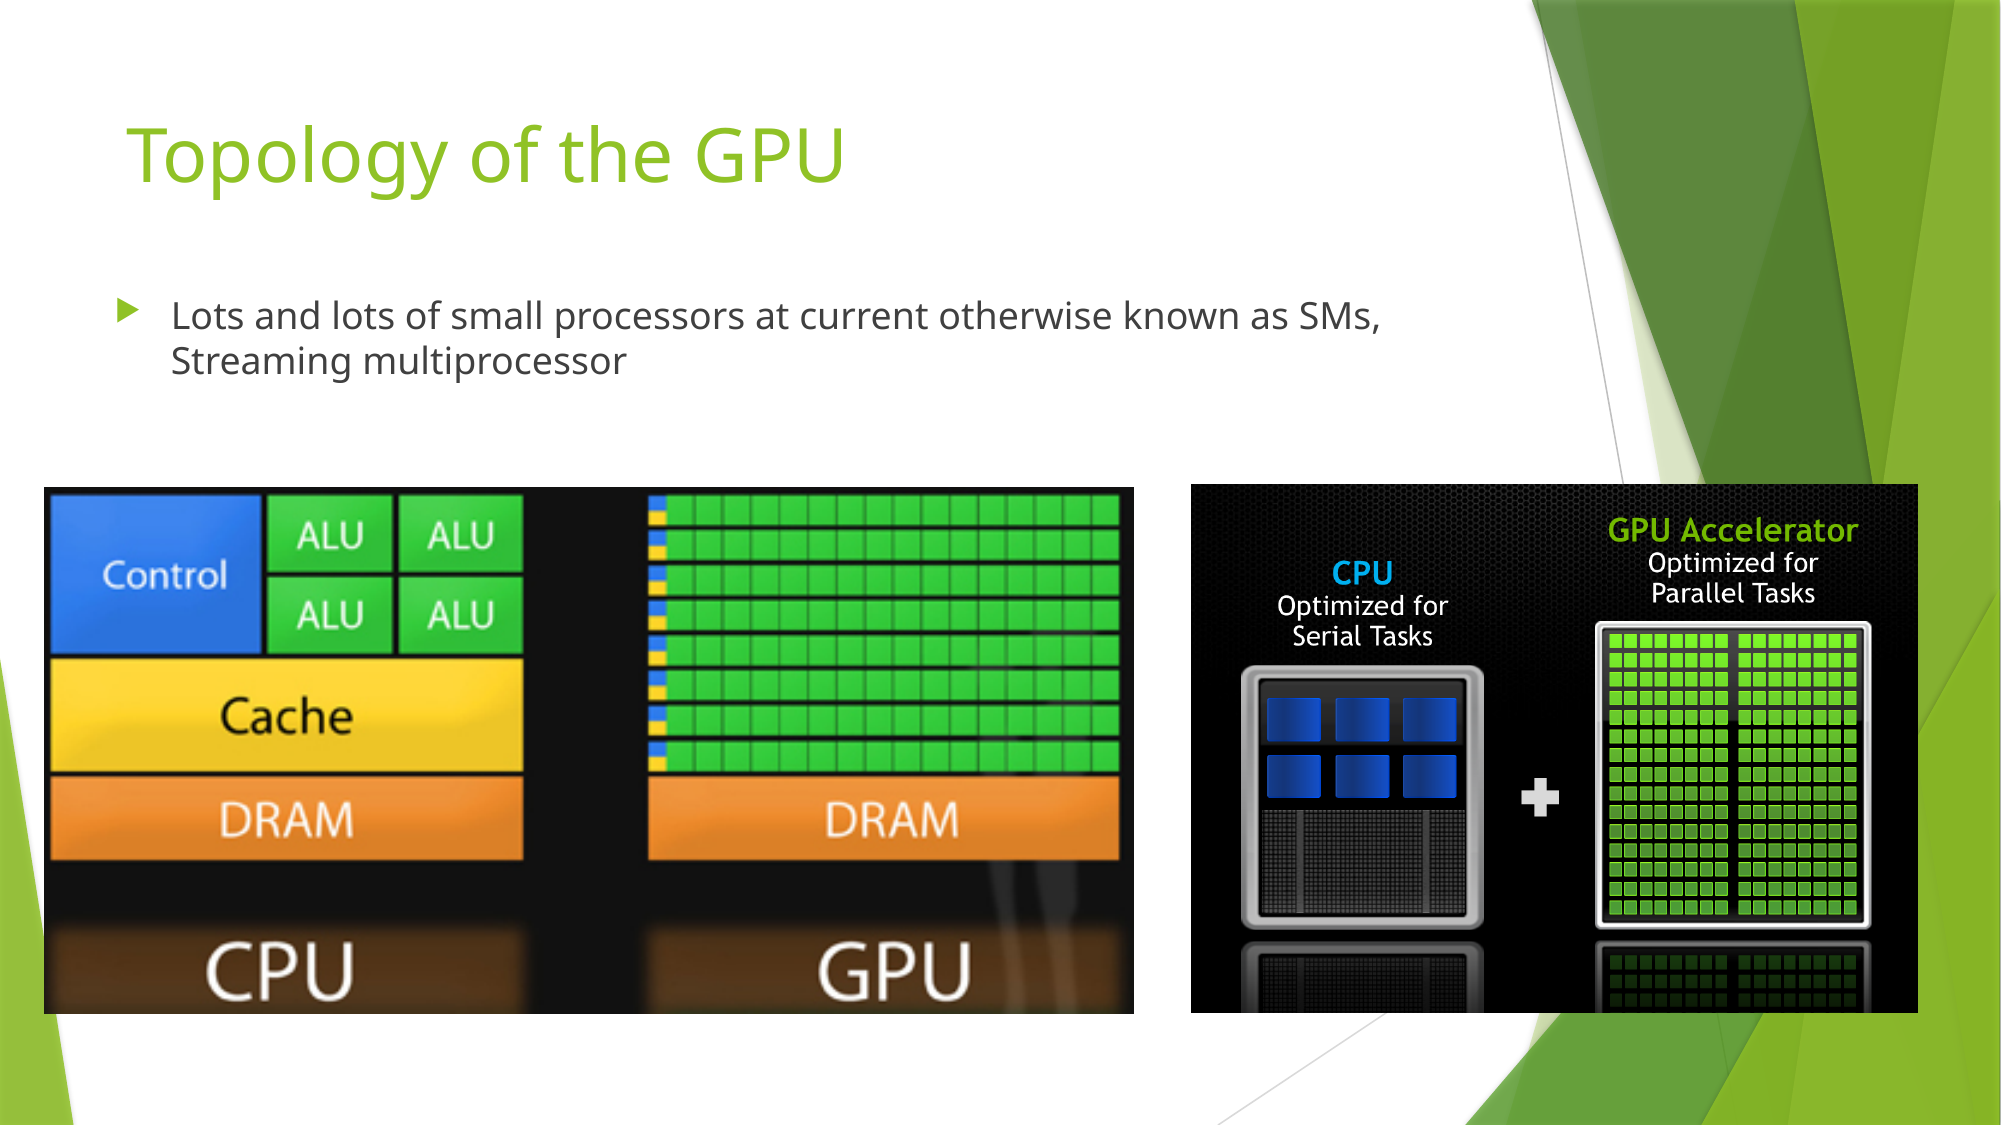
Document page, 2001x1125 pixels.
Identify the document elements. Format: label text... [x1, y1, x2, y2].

list Lots and lots of small processors at current otherwise known as SMs, Streaming multiprocessor [99, 284, 1564, 921]
picture [43, 487, 1135, 1015]
title Topology of the GPU [111, 99, 1522, 284]
picture [1191, 484, 1918, 1014]
